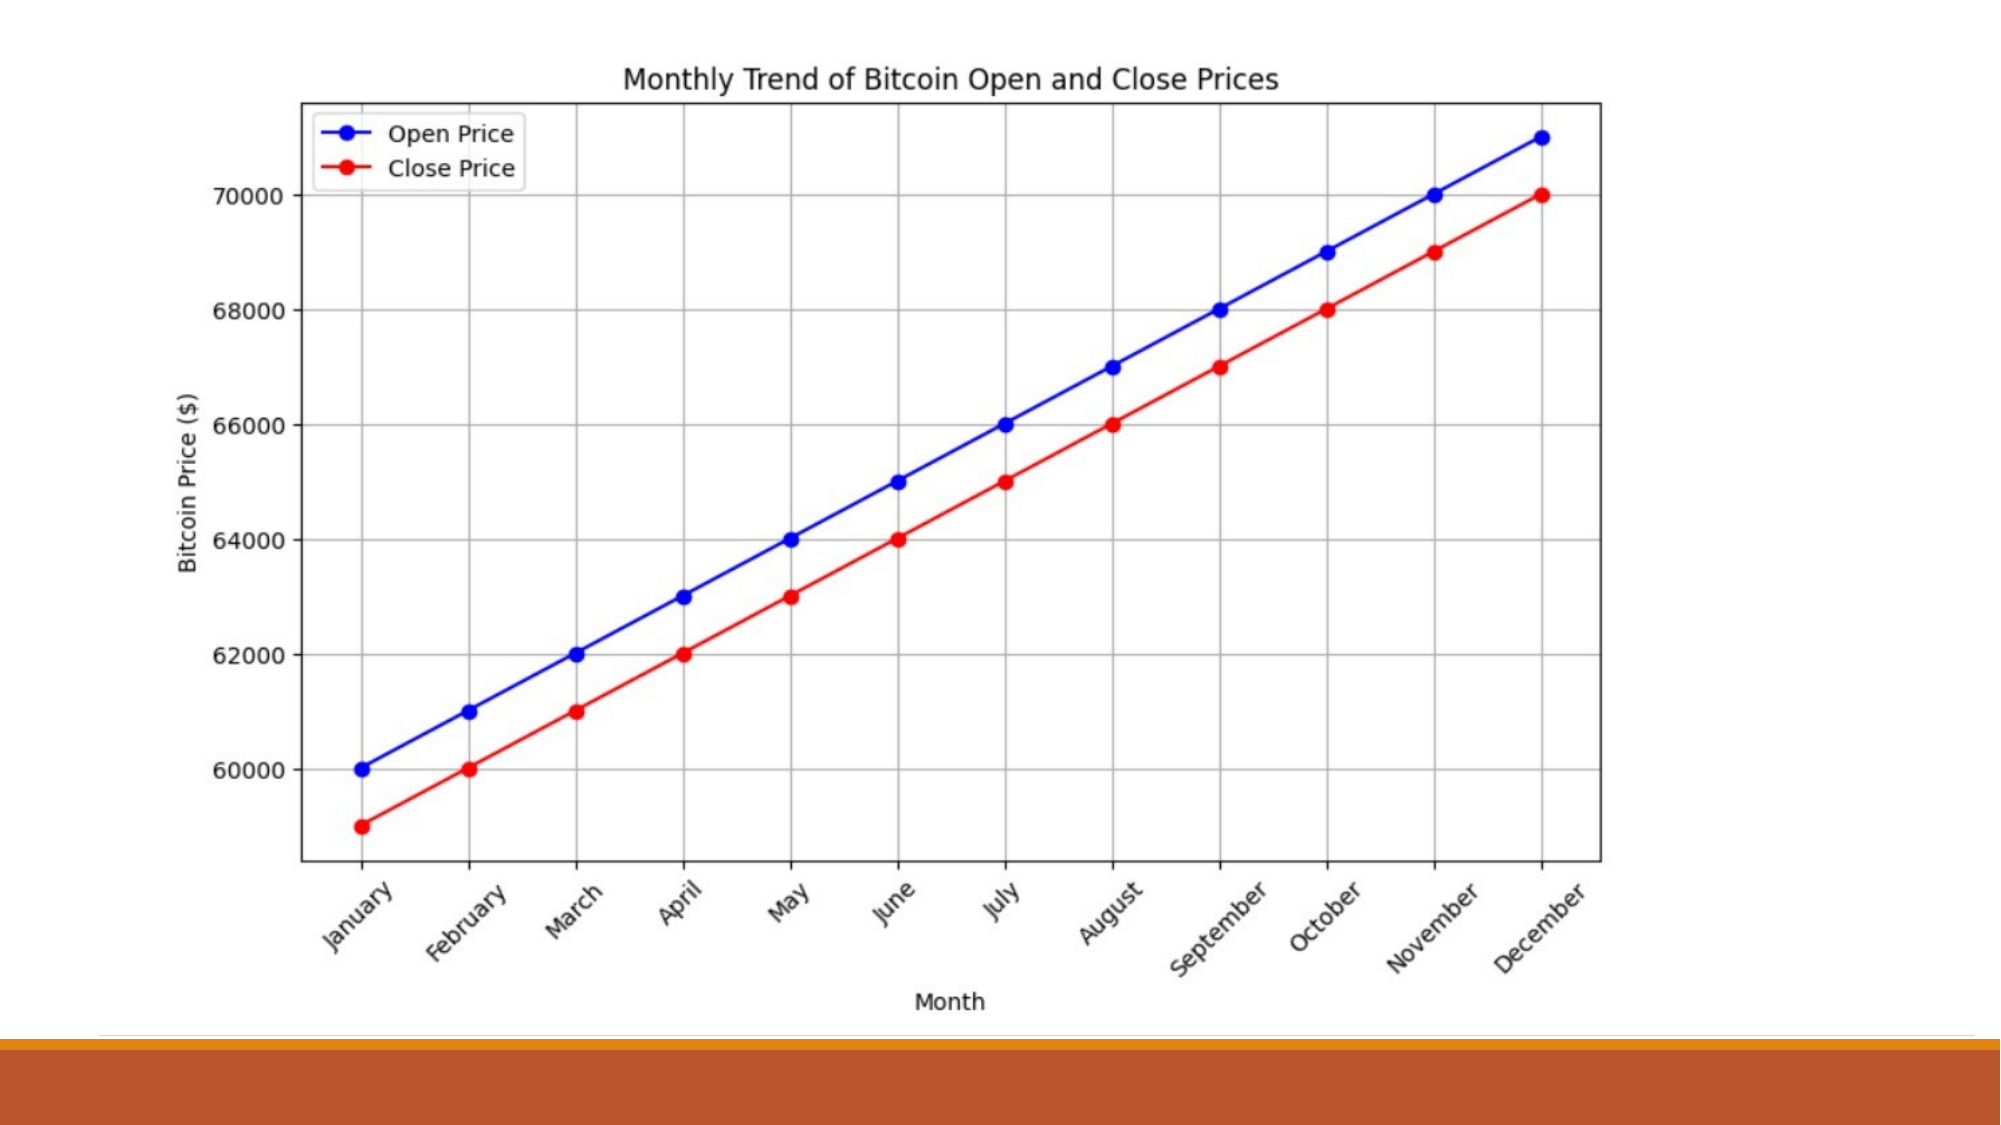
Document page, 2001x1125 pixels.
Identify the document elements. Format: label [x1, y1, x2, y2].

picture [99, 49, 1976, 1040]
